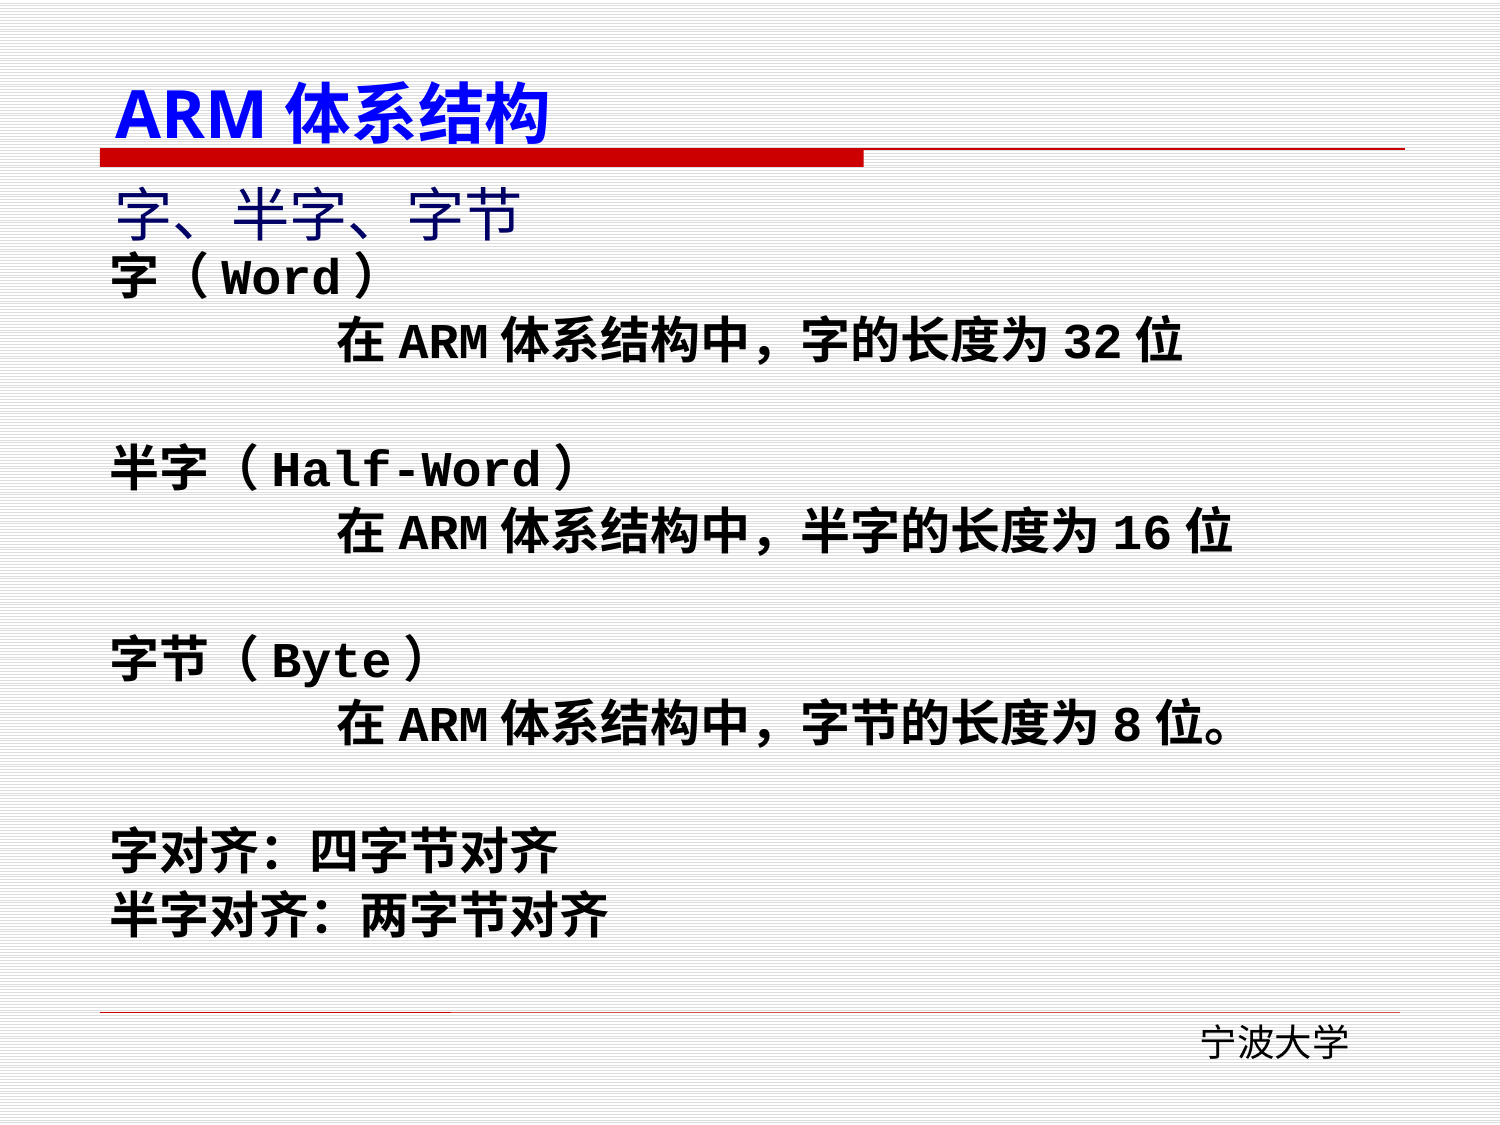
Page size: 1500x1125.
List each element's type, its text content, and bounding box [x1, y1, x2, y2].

text_box ARM体系结构 [101, 64, 881, 159]
list 字（Word） 在ARM体系结构中，字的长度为32位 半字（Half-Word） 在ARM体系结构中，半字的长度为16位 字节（Byte） 在ARM体系结构中，字节的长度为8位。 字对齐：四字节对齐 半字对齐：两字节对齐 [94, 243, 1365, 965]
title 字、半字、字节 [99, 172, 1413, 256]
